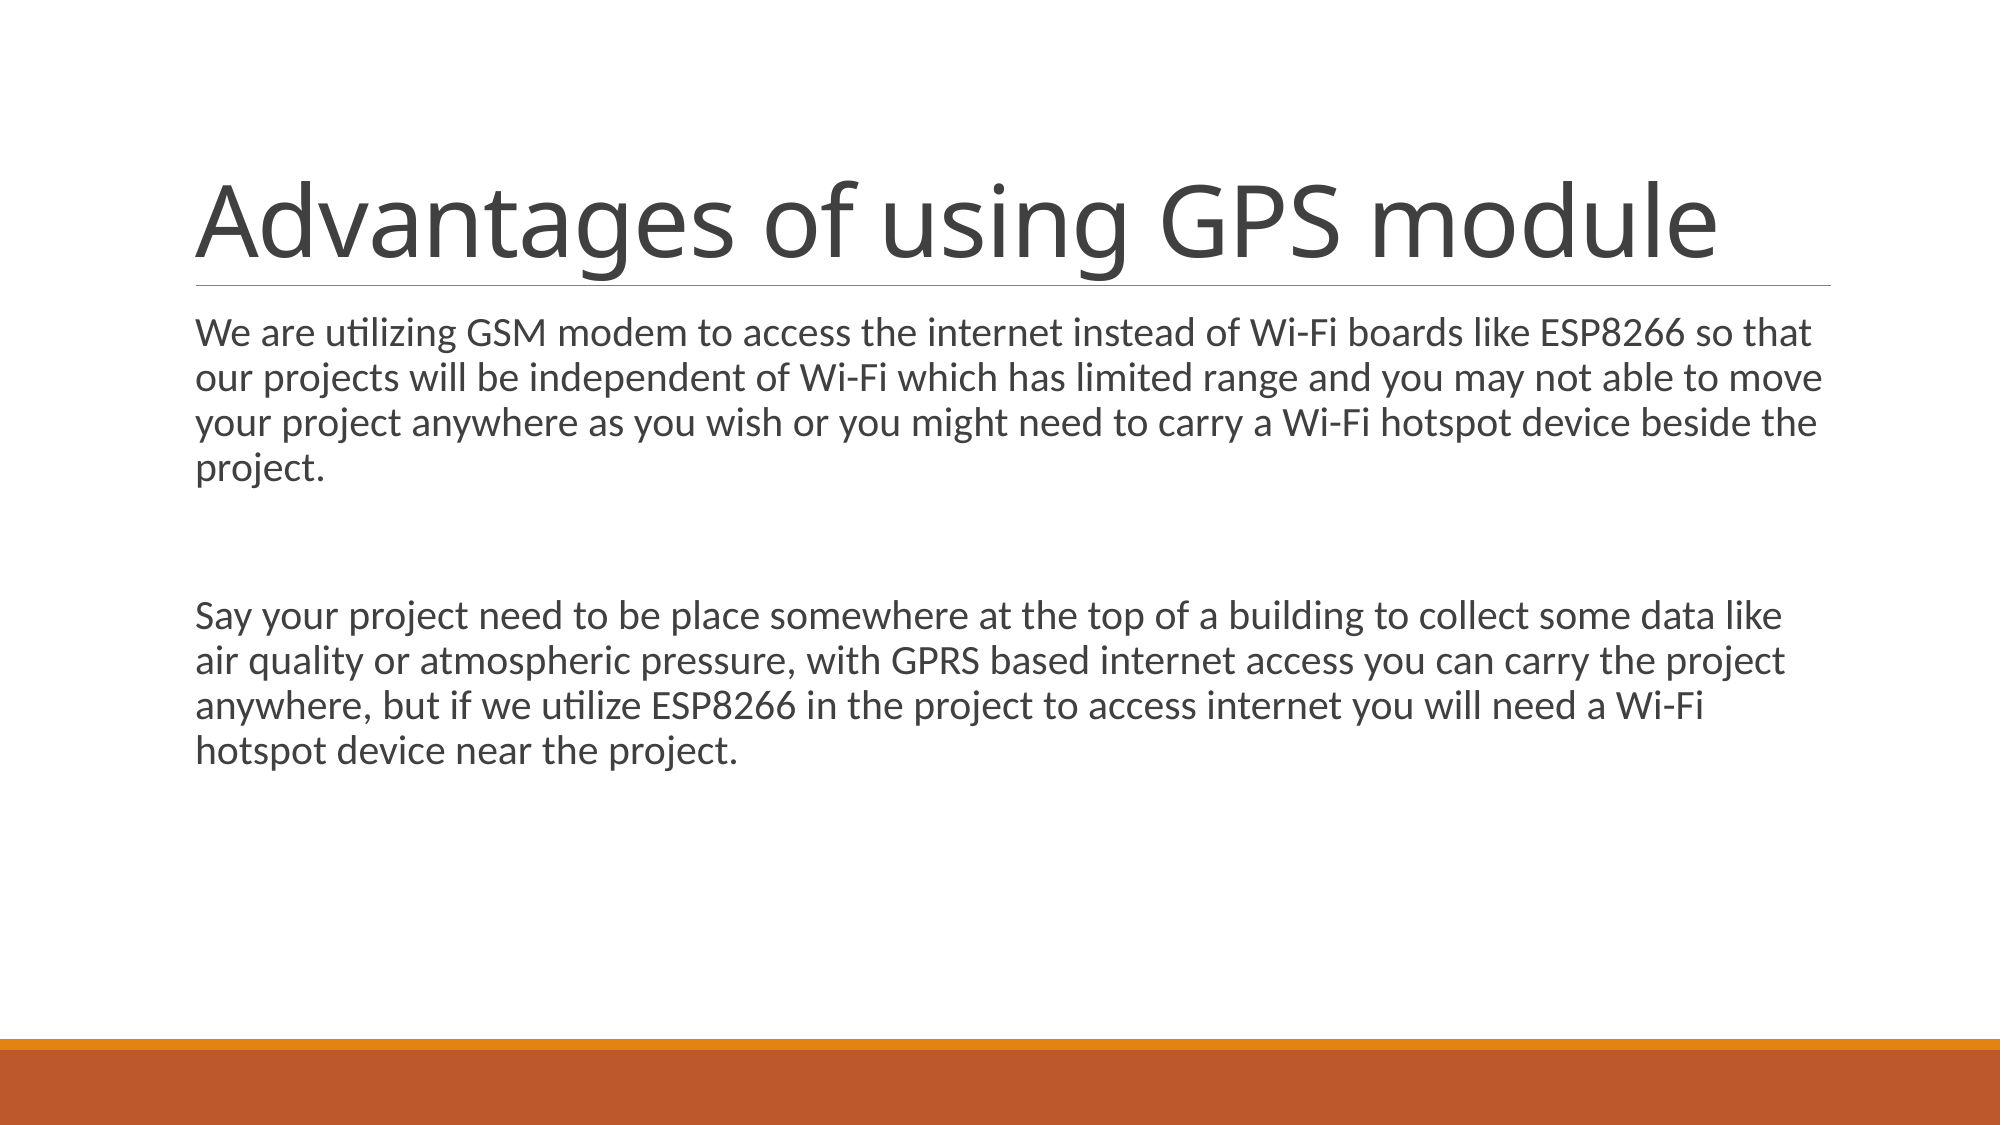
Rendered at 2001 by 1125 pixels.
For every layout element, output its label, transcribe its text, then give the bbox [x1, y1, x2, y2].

list We are utilizing GSM modem to access the internet instead of Wi-Fi boards like ESP8266 so that our projects will be independent of Wi-Fi which has limited range and you may not able to move your project anywhere as you wish or you might need to carry a Wi-Fi hotspot device beside the project. Say your project need to be place somewhere at the top of a building to collect some data like air quality or atmospheric pressure, with GPRS based internet access you can carry the project anywhere, but if we utilize ESP8266 in the project to access internet you will need a Wi-Fi hotspot device near the project. [180, 302, 1830, 963]
title Advantages of using GPS module [180, 47, 1830, 285]
